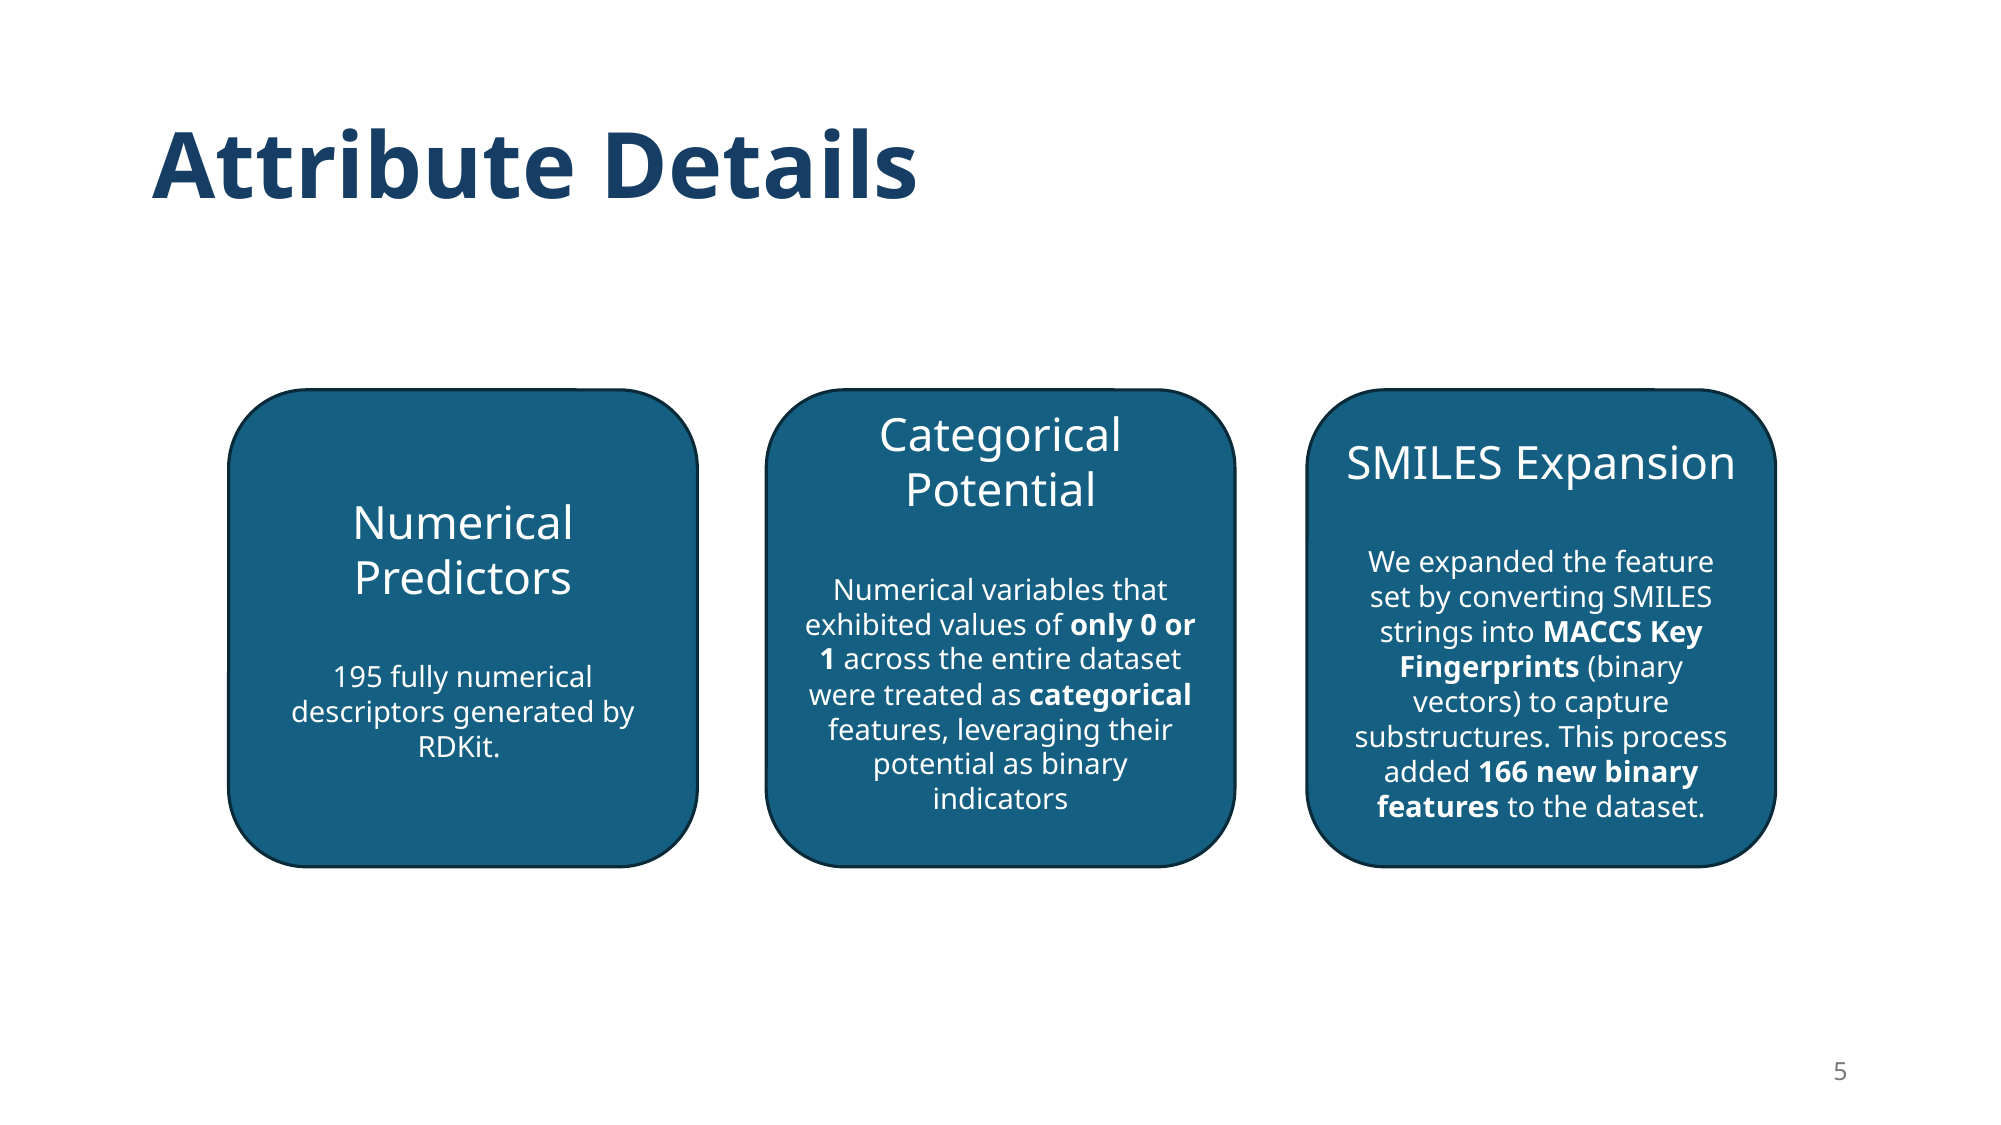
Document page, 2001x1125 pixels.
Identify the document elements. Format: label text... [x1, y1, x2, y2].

list [137, 299, 1863, 1014]
text_box SMILES Expansion We expanded the feature set by converting SMILES strings into MACCS Key Fingerprints (binary vectors) to capture substructures. This process added 166 new binary features to the dataset. [1305, 388, 1778, 869]
text_box Numerical Predictors 195 fully numerical descriptors generated by RDKit. [226, 388, 699, 869]
text_box Categorical Potential Numerical variables that exhibited values of only 0 or 1 across the entire dataset were treated as categorical features, leveraging their potential as binary indicators [764, 388, 1237, 869]
title Attribute Details [137, 59, 1863, 278]
slide_number 5 [1412, 1042, 1863, 1103]
